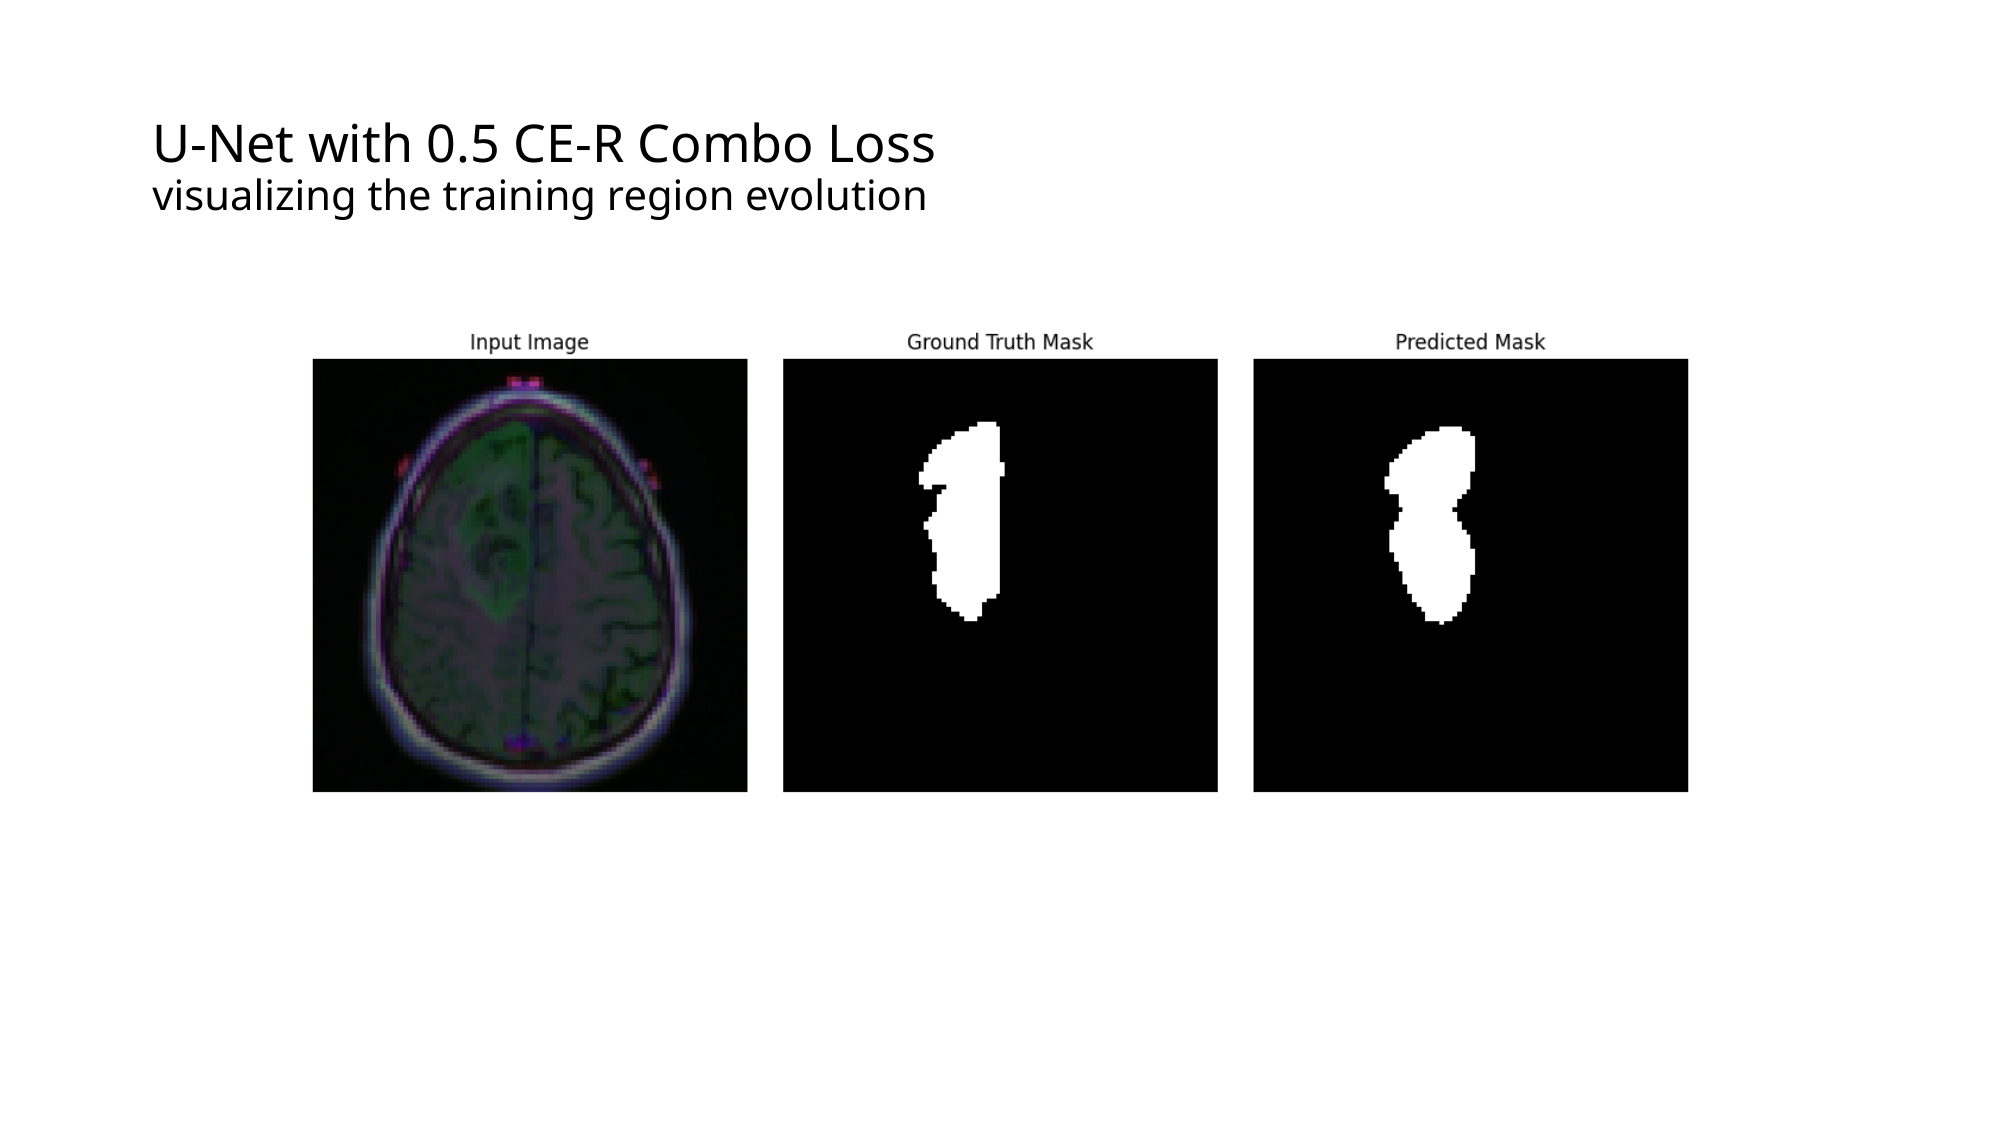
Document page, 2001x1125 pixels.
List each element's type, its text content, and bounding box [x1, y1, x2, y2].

title U-Net with 0.5 CE-R Combo Loss visualizing the training region evolution [137, 59, 1863, 278]
picture [301, 320, 1699, 805]
